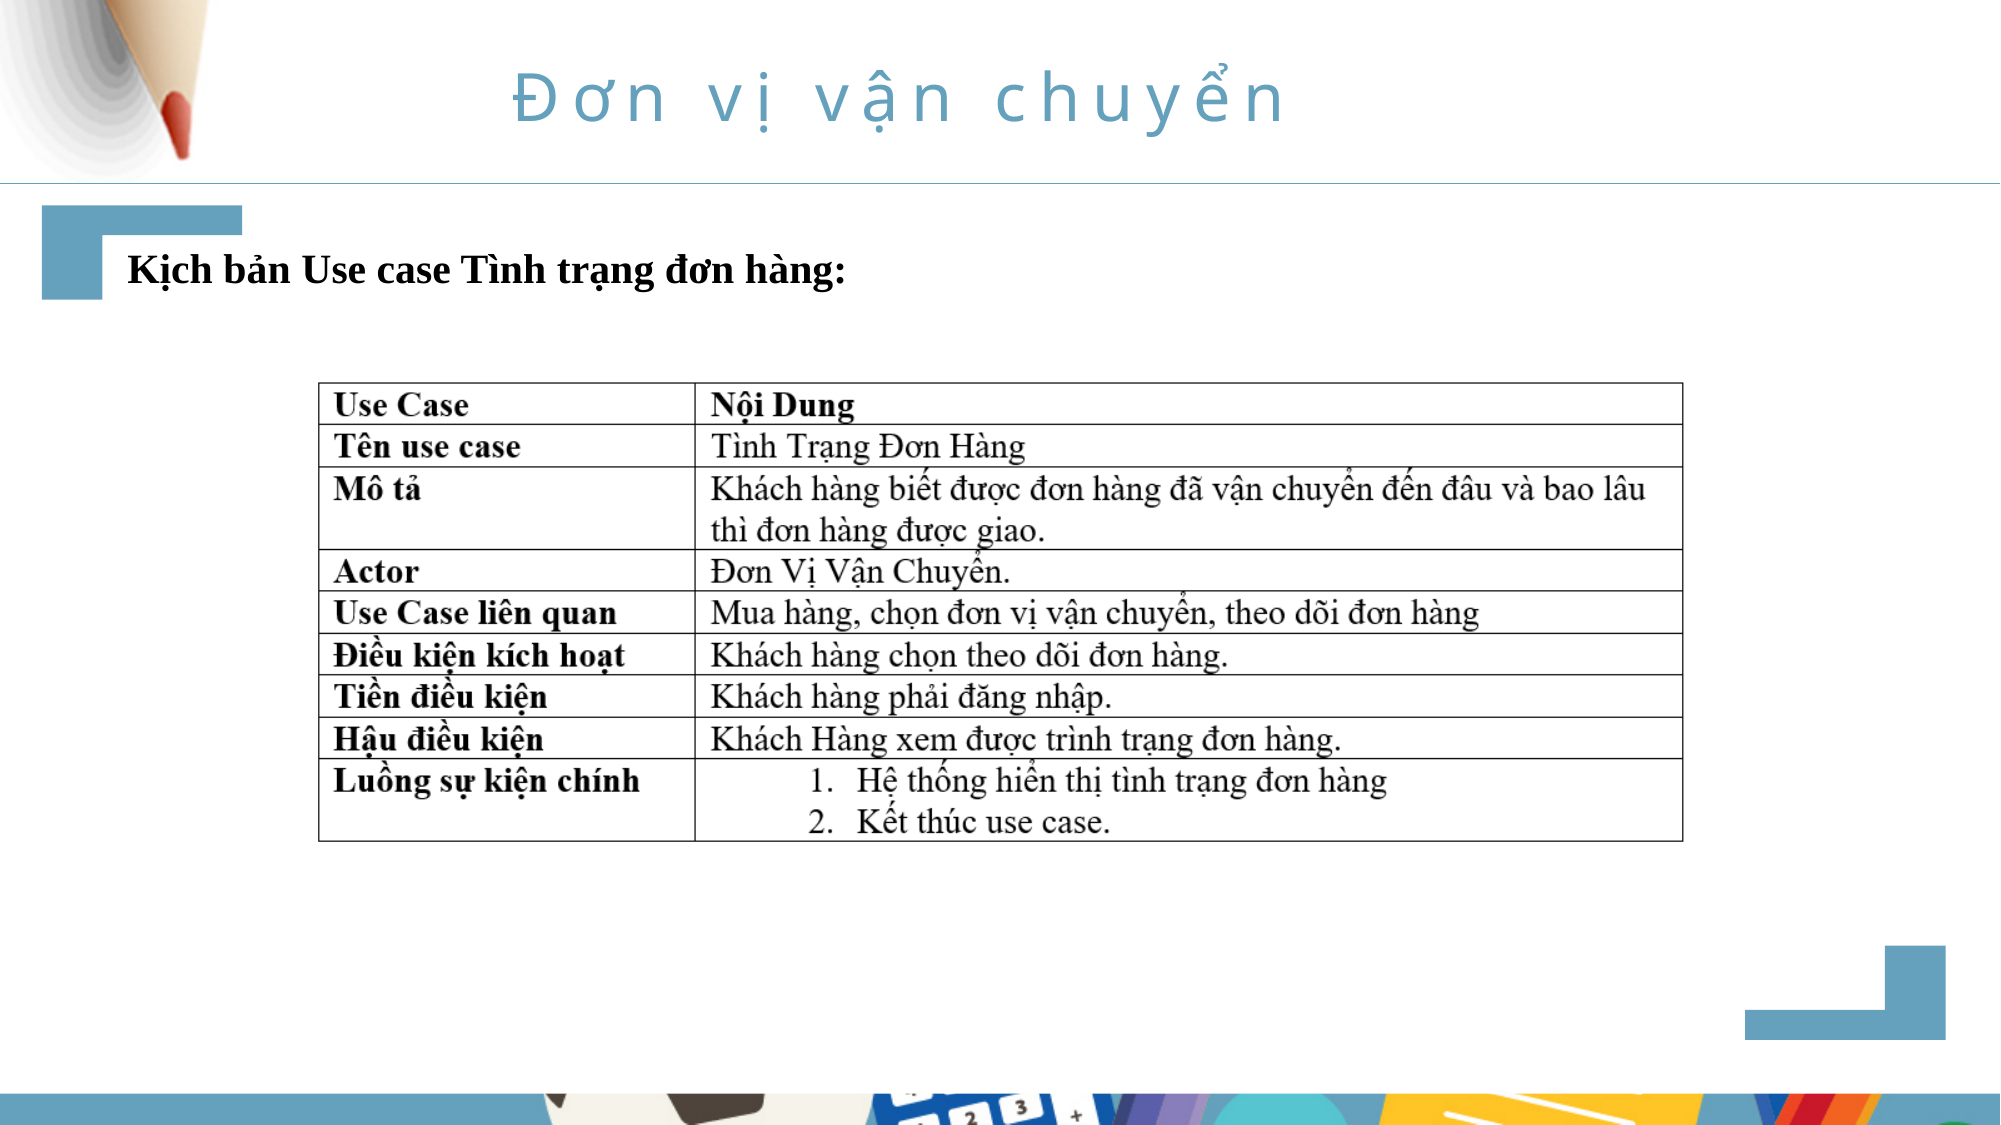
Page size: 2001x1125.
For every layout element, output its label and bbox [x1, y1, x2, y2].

picture [287, 365, 1706, 872]
text_box [0, 0, 2000, 1125]
text_box [41, 205, 1946, 1040]
